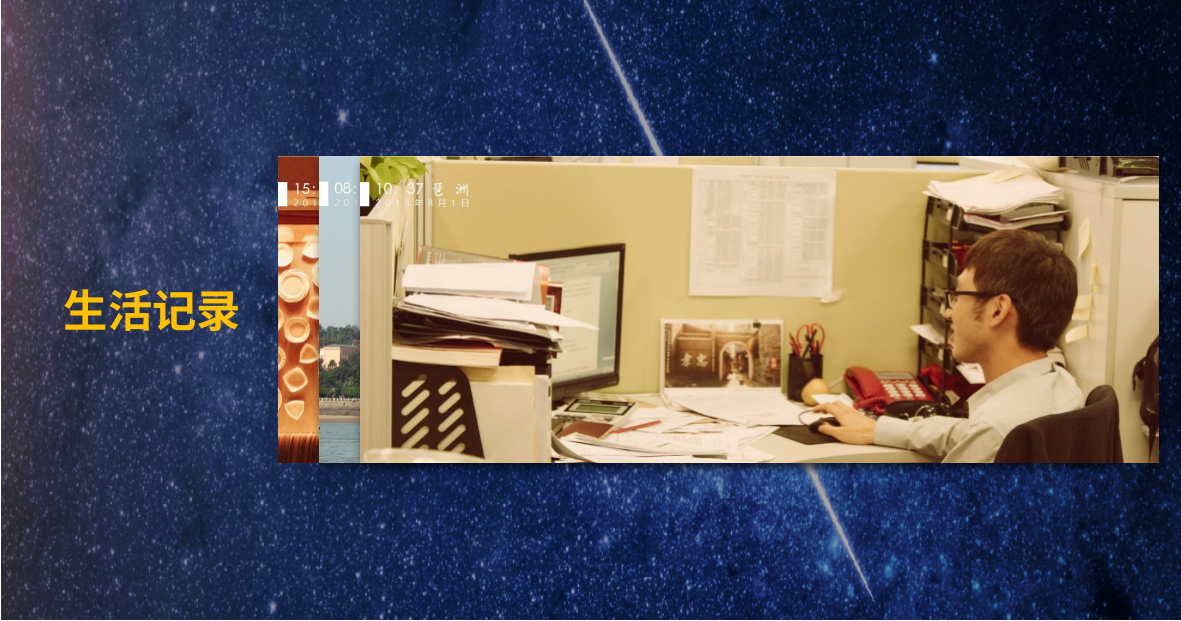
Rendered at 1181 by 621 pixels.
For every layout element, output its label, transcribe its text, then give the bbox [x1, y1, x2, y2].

picture [2, 0, 1181, 620]
text_box 生活记录 [48, 275, 257, 344]
